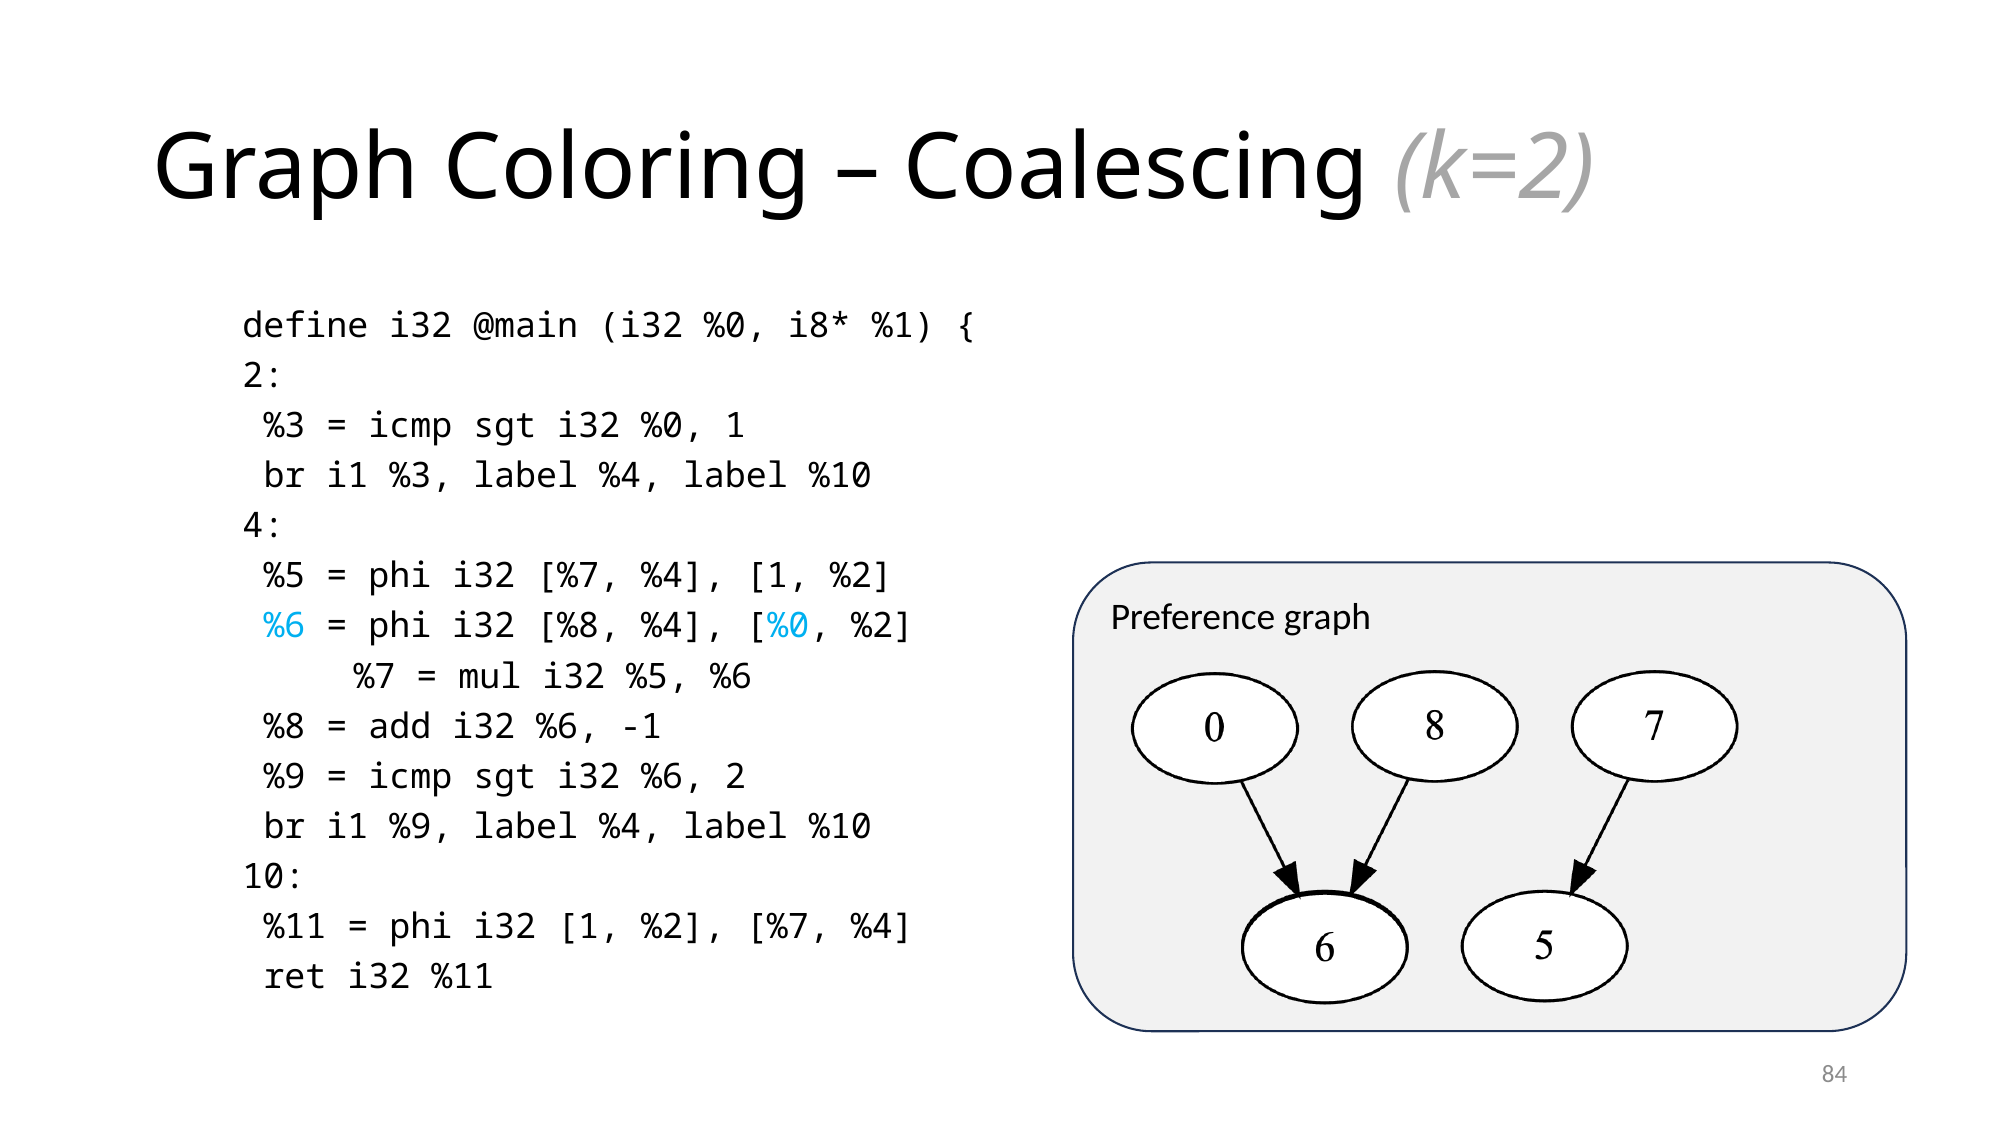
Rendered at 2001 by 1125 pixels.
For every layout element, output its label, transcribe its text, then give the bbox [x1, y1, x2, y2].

title Graph Coloring – Coalescing (k=2) [137, 59, 1863, 278]
list define i32 @main (i32 %0, i8* %1) { 2: %3 = icmp sgt i32 %0, 1 br i1 %3, label %4, label %10 4: %5 = phi i32 [%7, %4], [1, %2] %6 = phi i32 [%8, %4], [%0, %2] %7 = mul i32 %5, %6 %8 = add i32 %6, -1 %9 = icmp sgt i32 %6, 2 br i1 %9, label %4, label %10 10: %11 = phi i32 [1, %2], [%7, %4] ret i32 %11 [137, 299, 1863, 1014]
picture [1120, 659, 1859, 1015]
text_box [1072, 561, 1908, 1033]
text_box Preference graph [1096, 584, 2000, 644]
slide_number 84 [1412, 1042, 1863, 1103]
